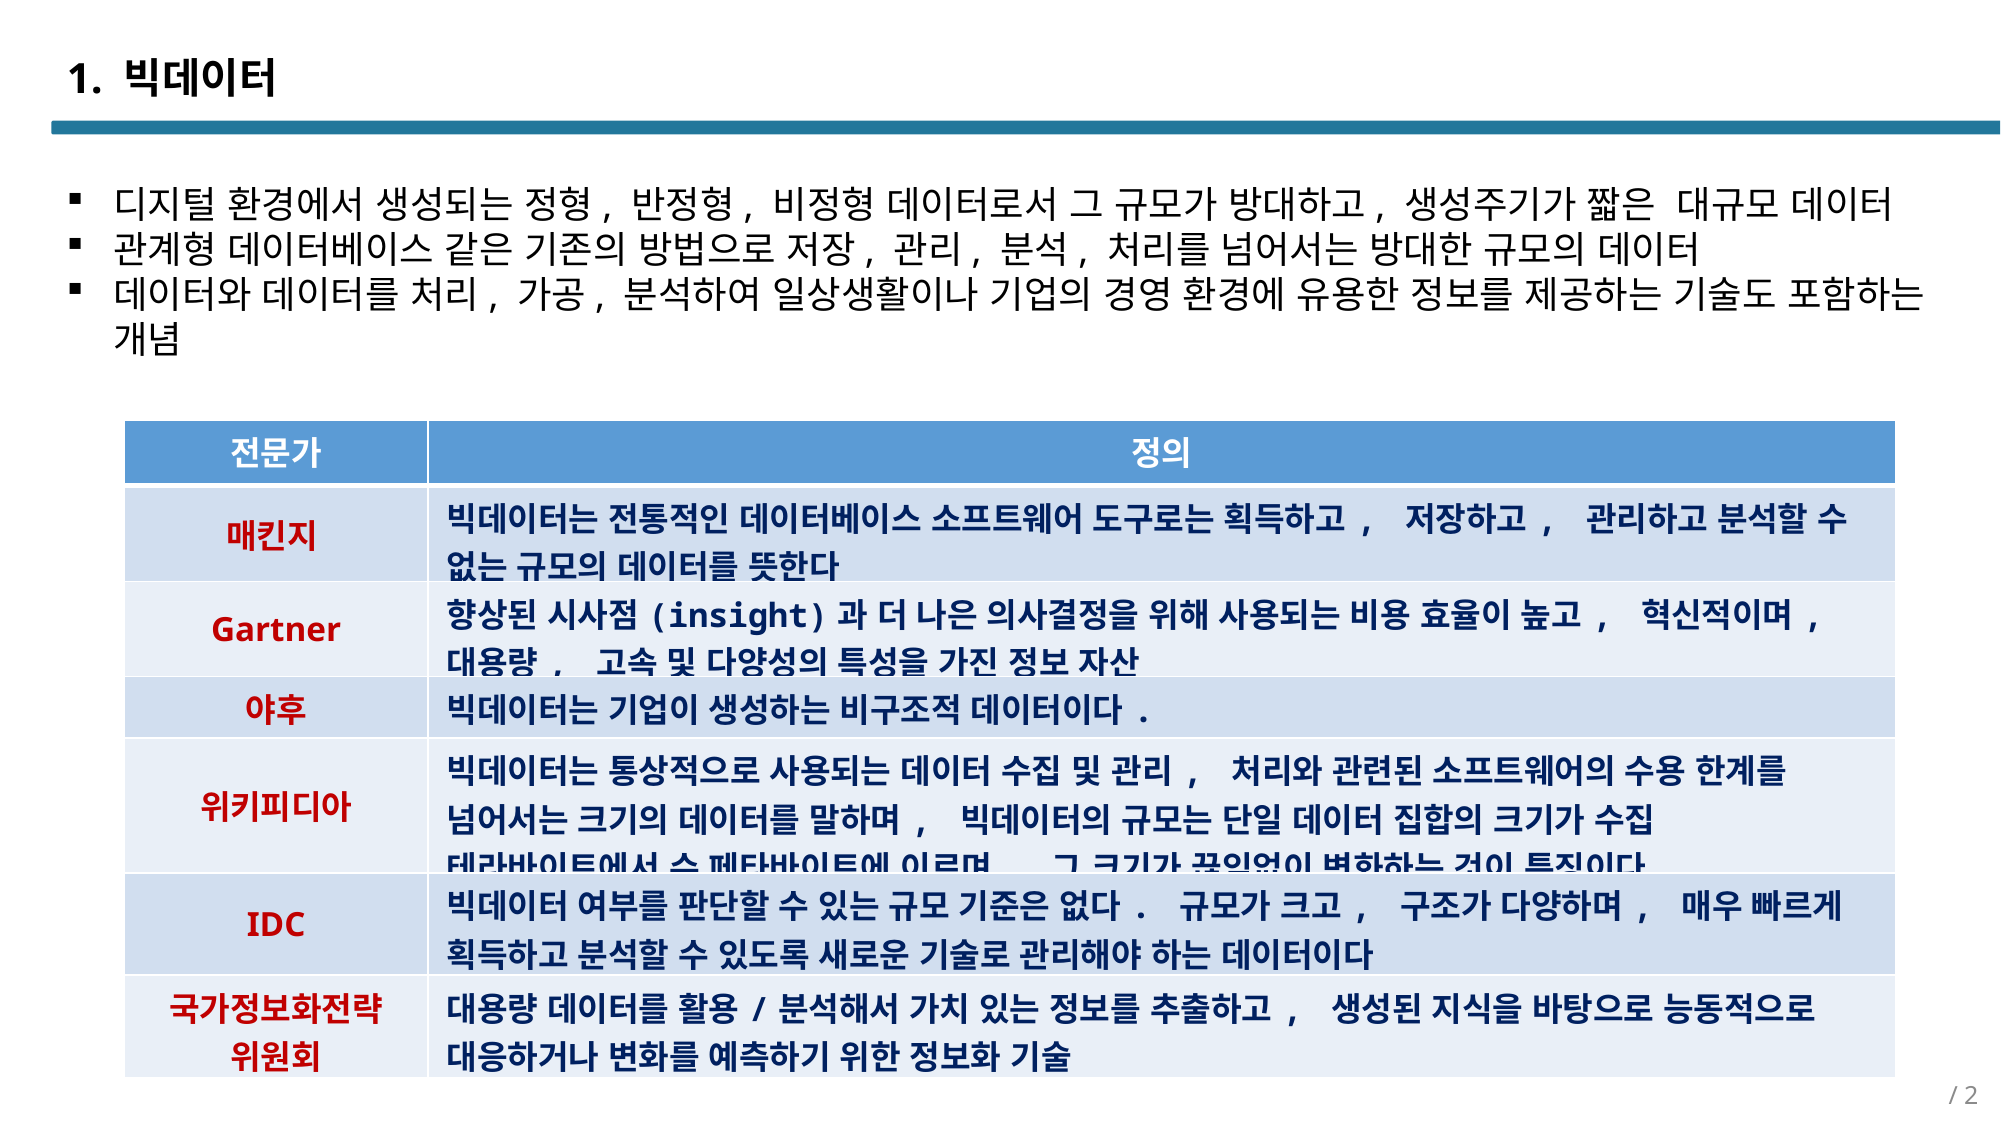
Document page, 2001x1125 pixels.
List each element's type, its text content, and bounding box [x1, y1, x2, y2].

slide_number / 2 [1533, 1078, 2000, 1114]
table_cell 국가정보화전략 위원회 [125, 976, 427, 1077]
table_header 정의 [429, 421, 1895, 483]
table_cell 빅데이터는 전통적인 데이터베이스 소프트웨어 도구로는 획득하고, 저장하고, 관리하고 분석할 수 없는 규모의 데이터를 뜻한다 [429, 488, 1895, 581]
table_cell 대용량 데이터를 활용/분석해서 가치 있는 정보를 추출하고, 생성된 지식을 바탕으로 능동적으로 대응하거나 변화를 예측하기 위한 정보화 기술 [429, 976, 1895, 1077]
title 1. 빅데이터 [51, 49, 627, 122]
table_cell 위키피디아 [125, 739, 427, 872]
table_cell 야후 [125, 677, 427, 737]
text_box 디지털 환경에서 생성되는 정형, 반정형, 비정형 데이터로서 그 규모가 방대하고, 생성주기가 짧은 대규모 데이터 관계형 데이터베이스 같은 기존의 방법으로 저장, 관리, 분석, 처리를 넘어서는 방대한 규모의 데이터 데이터와 데이터를 처리, 가공, 분석하여 일상생활이나 기업의 경영 환경에 유용한 정보를 제공하는 기술도 포함하는 개념 [51, 173, 1950, 369]
table_cell 매킨지 [125, 488, 427, 581]
table_cell 빅데이터 여부를 판단할 수 있는 규모 기준은 없다. 규모가 크고, 구조가 다양하며, 매우 빠르게 획득하고 분석할 수 있도록 새로운 기술로 관리해야 하는 데이터이다 [429, 874, 1895, 974]
table_cell 빅데이터는 통상적으로 사용되는 데이터 수집 및 관리, 처리와 관련된 소프트웨어의 수용 한계를 넘어서는 크기의 데이터를 말하며, 빅데이터의 규모는 단일 데이터 집합의 크기가 수집 테라바이트에서 수 페타바이트에 이르며, 그 크기가 끊임없이 변화하는 것이 특징이다 [429, 739, 1895, 872]
table_cell Gartner [125, 582, 427, 676]
table_cell IDC [125, 874, 427, 974]
table_header 전문가 [125, 421, 427, 483]
table_cell 향상된 시사점(insight)과 더 나은 의사결정을 위해 사용되는 비용 효율이 높고, 혁신적이며, 대용량, 고속 및 다양성의 특성을 가진 정보 자산 [429, 582, 1895, 676]
table_cell 빅데이터는 기업이 생성하는 비구조적 데이터이다. [429, 677, 1895, 737]
